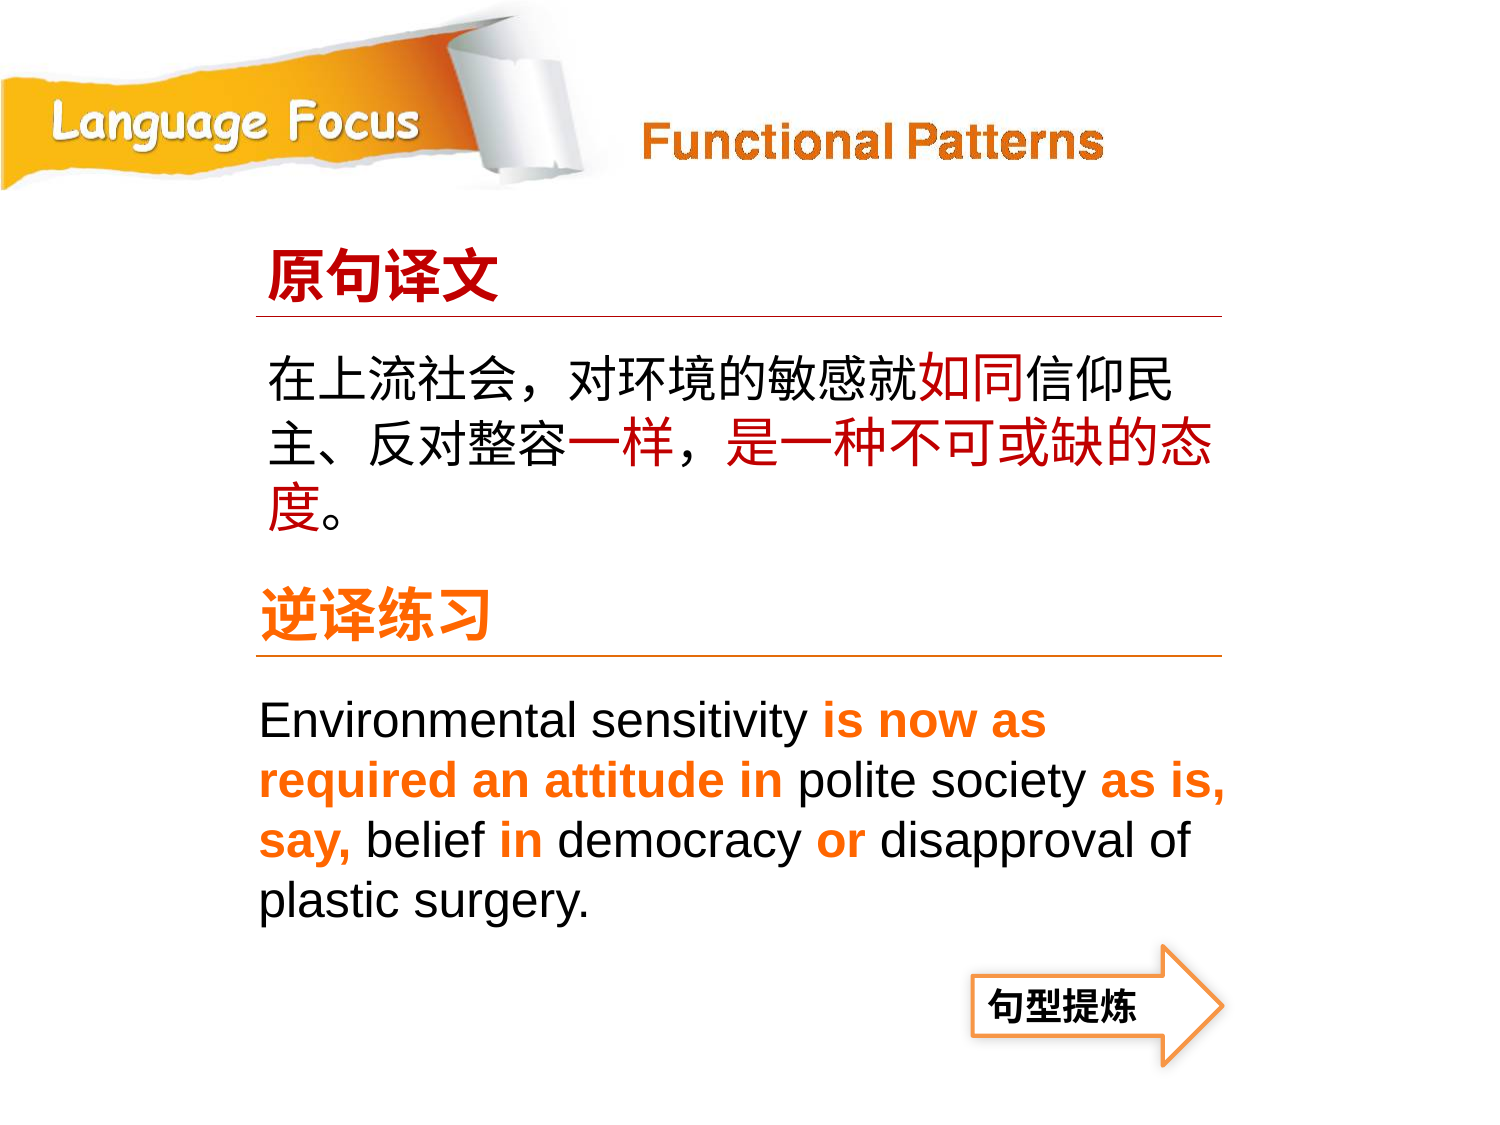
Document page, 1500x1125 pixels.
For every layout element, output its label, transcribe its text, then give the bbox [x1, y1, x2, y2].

text_box 句型提炼 [970, 944, 1225, 1068]
text_box 在上流社会，对环境的敏感就如同信仰民主、反对整容一样，是一种不可或缺的态度。 [252, 335, 1233, 546]
picture [0, 0, 1187, 192]
text_box 逆译练习 [246, 570, 554, 656]
text_box 原句译文 [252, 231, 573, 317]
text_box Environmental sensitivity is now as required an attitude in polite society as is, say, belief in democracy or disapproval of plastic surgery. [243, 679, 1243, 935]
